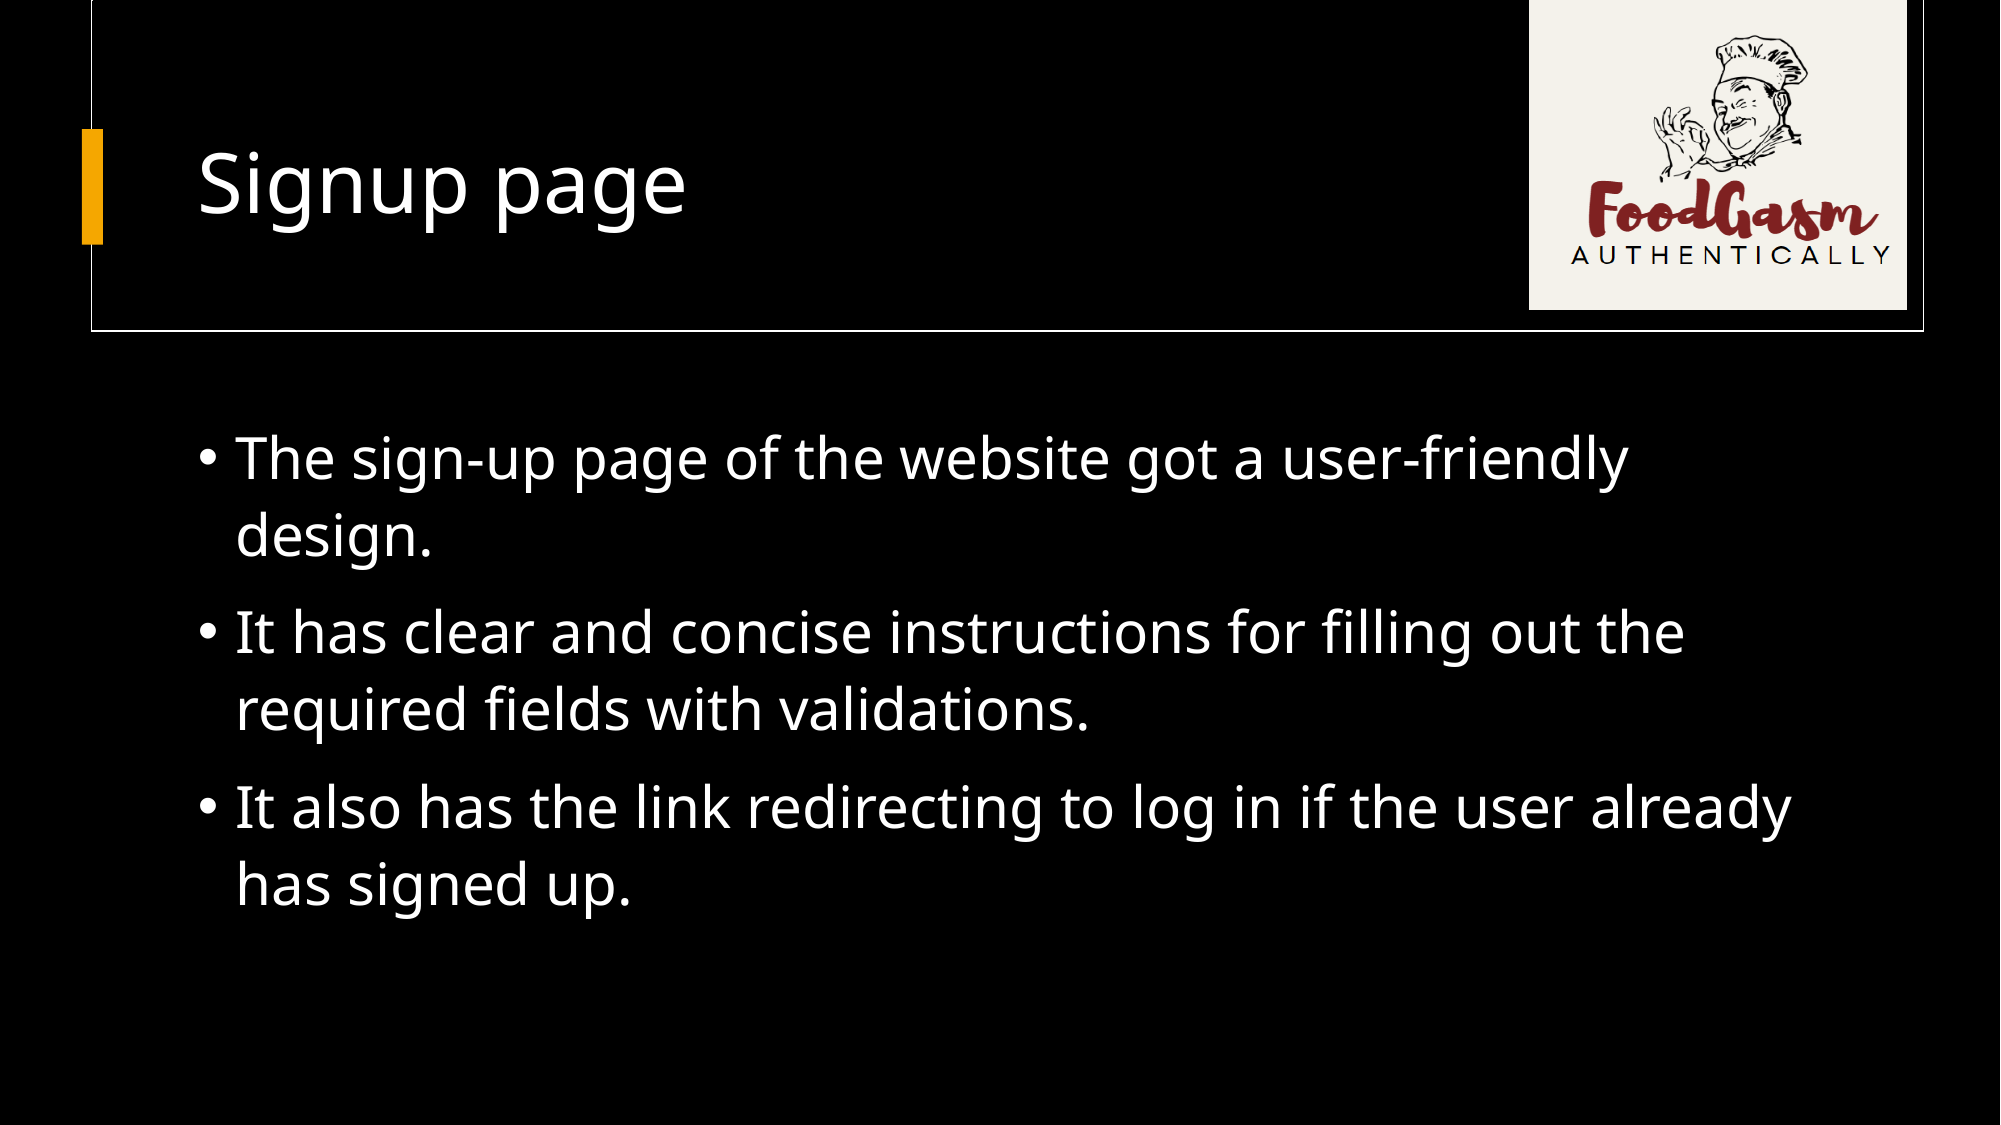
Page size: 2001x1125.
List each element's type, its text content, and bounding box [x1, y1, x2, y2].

picture [1529, 0, 1907, 310]
list The sign-up page of the website got a user-friendly design. It has clear and concise instructions for filling out the required fields with validations. It also has the link redirecting to log in if the user already has signed up. [183, 406, 1851, 1013]
title Signup page [183, 90, 1529, 284]
